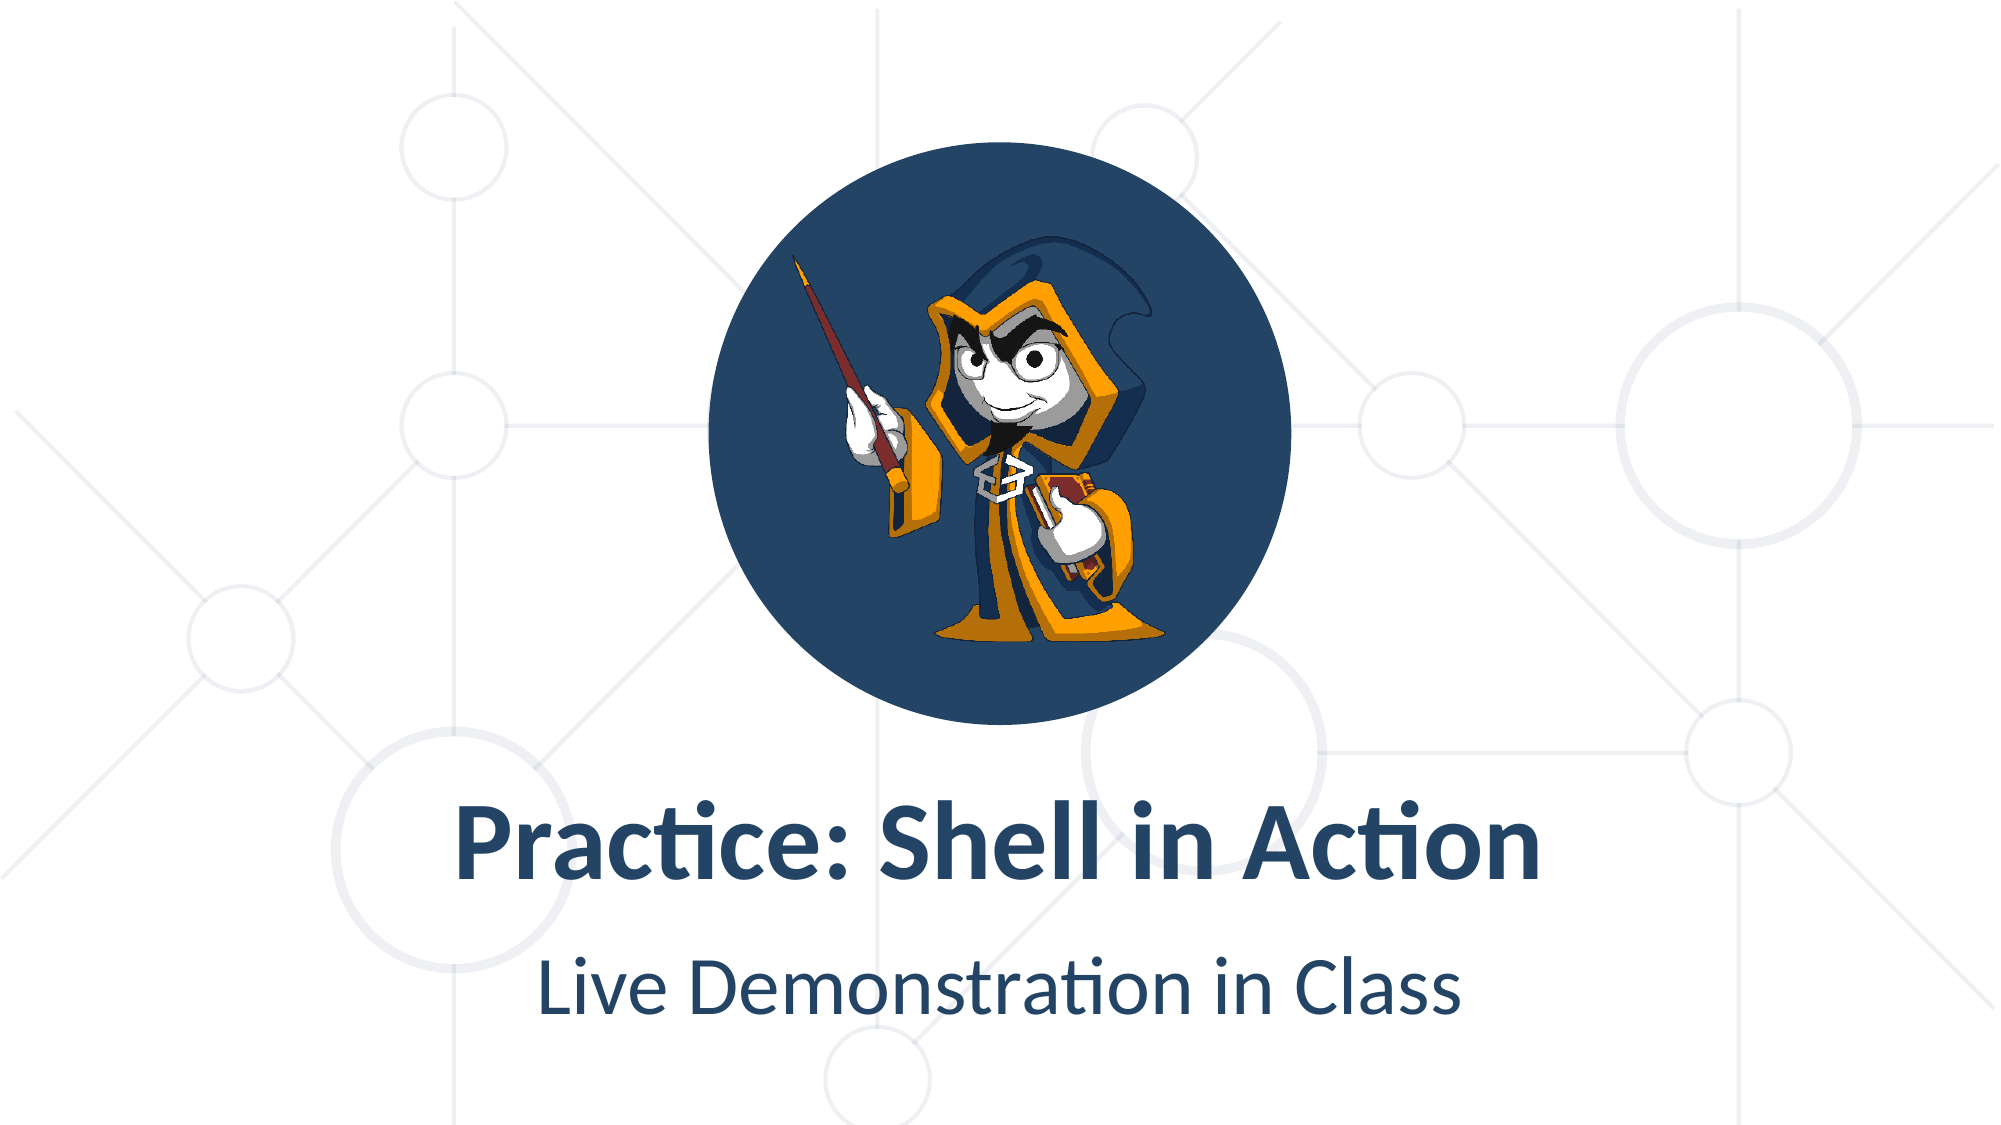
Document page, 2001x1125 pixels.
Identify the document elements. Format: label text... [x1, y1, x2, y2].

picture [778, 200, 1202, 659]
title Practice: Shell in Action [100, 771, 1900, 898]
subtitle Live Demonstration in Class [100, 916, 1900, 1043]
